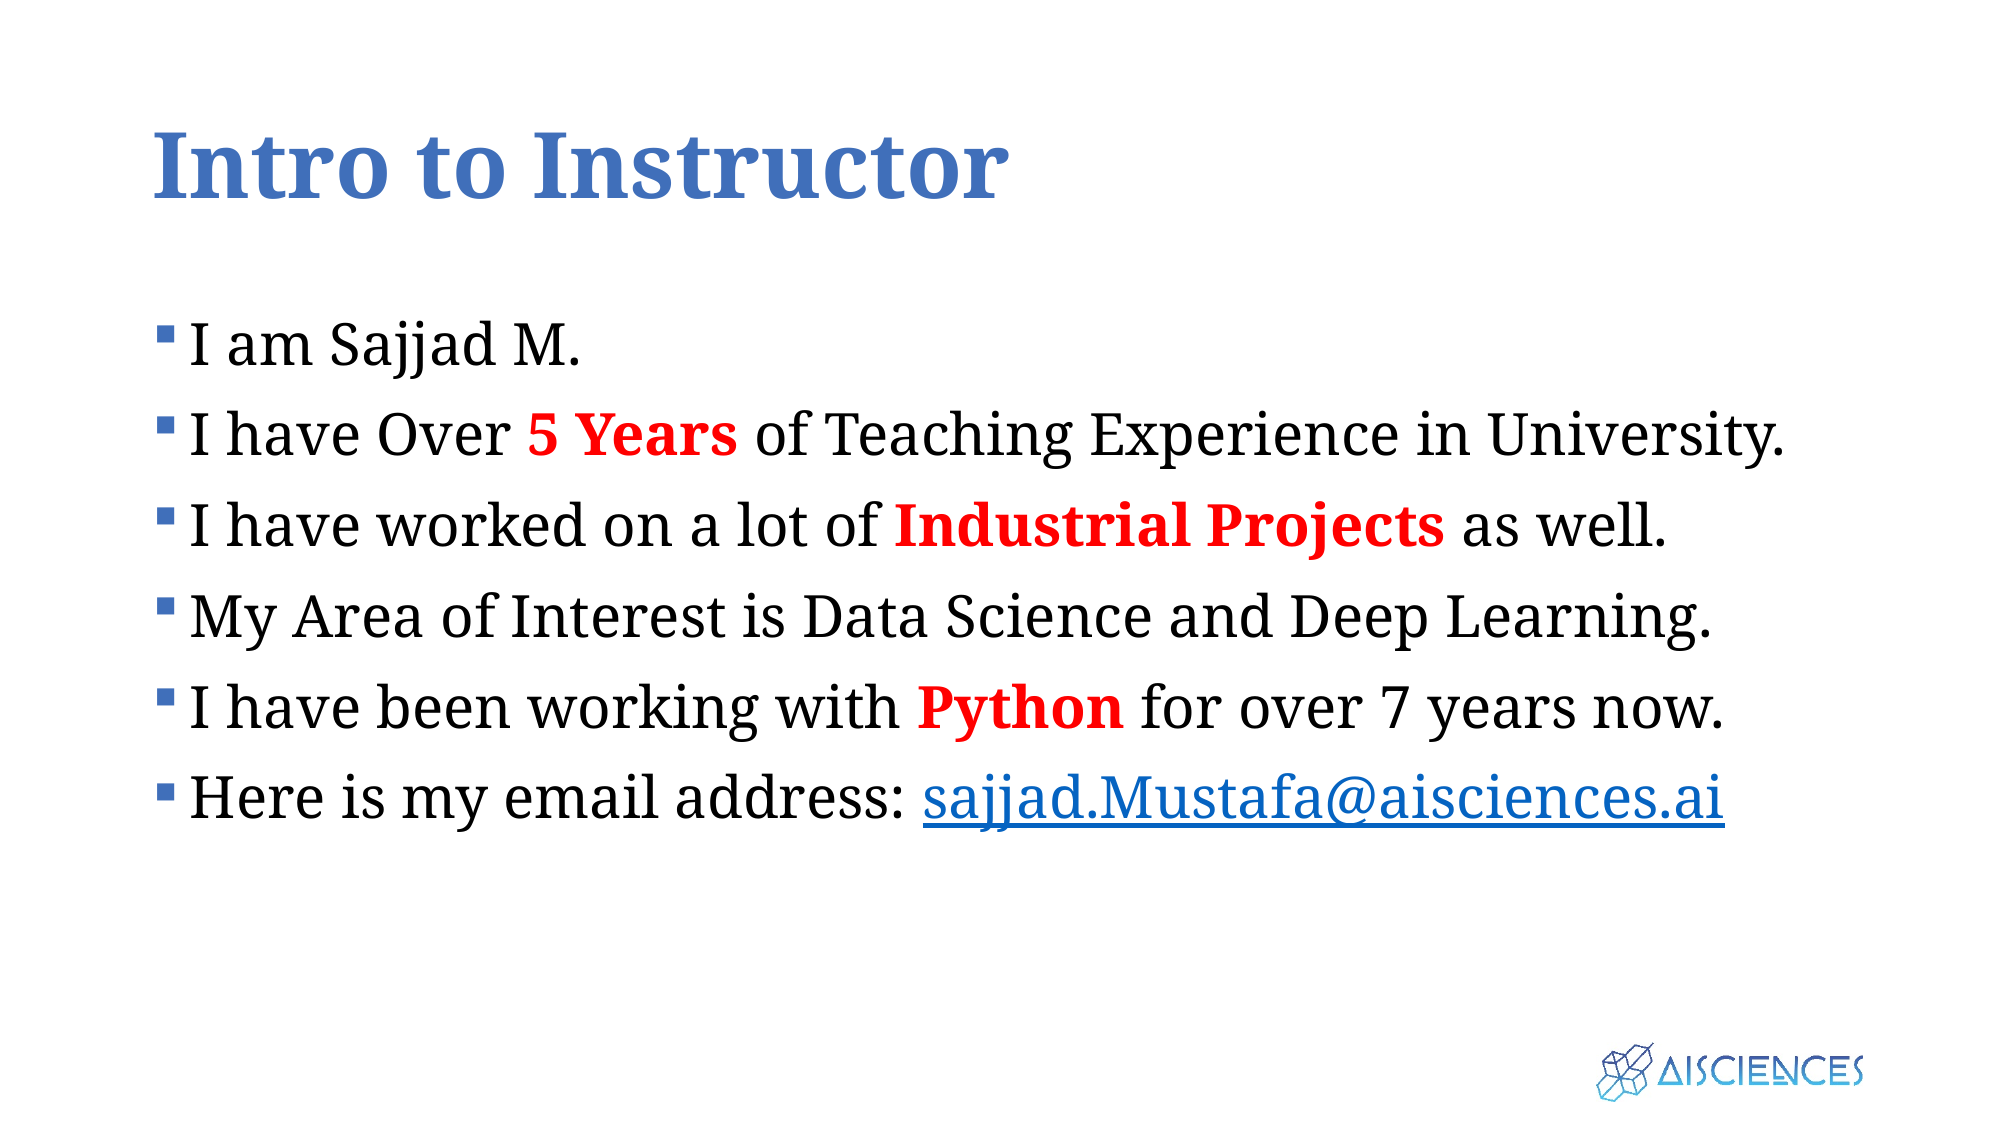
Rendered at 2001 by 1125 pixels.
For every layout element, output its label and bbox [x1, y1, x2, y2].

title [137, 59, 1863, 278]
picture [1596, 1042, 1863, 1102]
list [137, 299, 1863, 1014]
